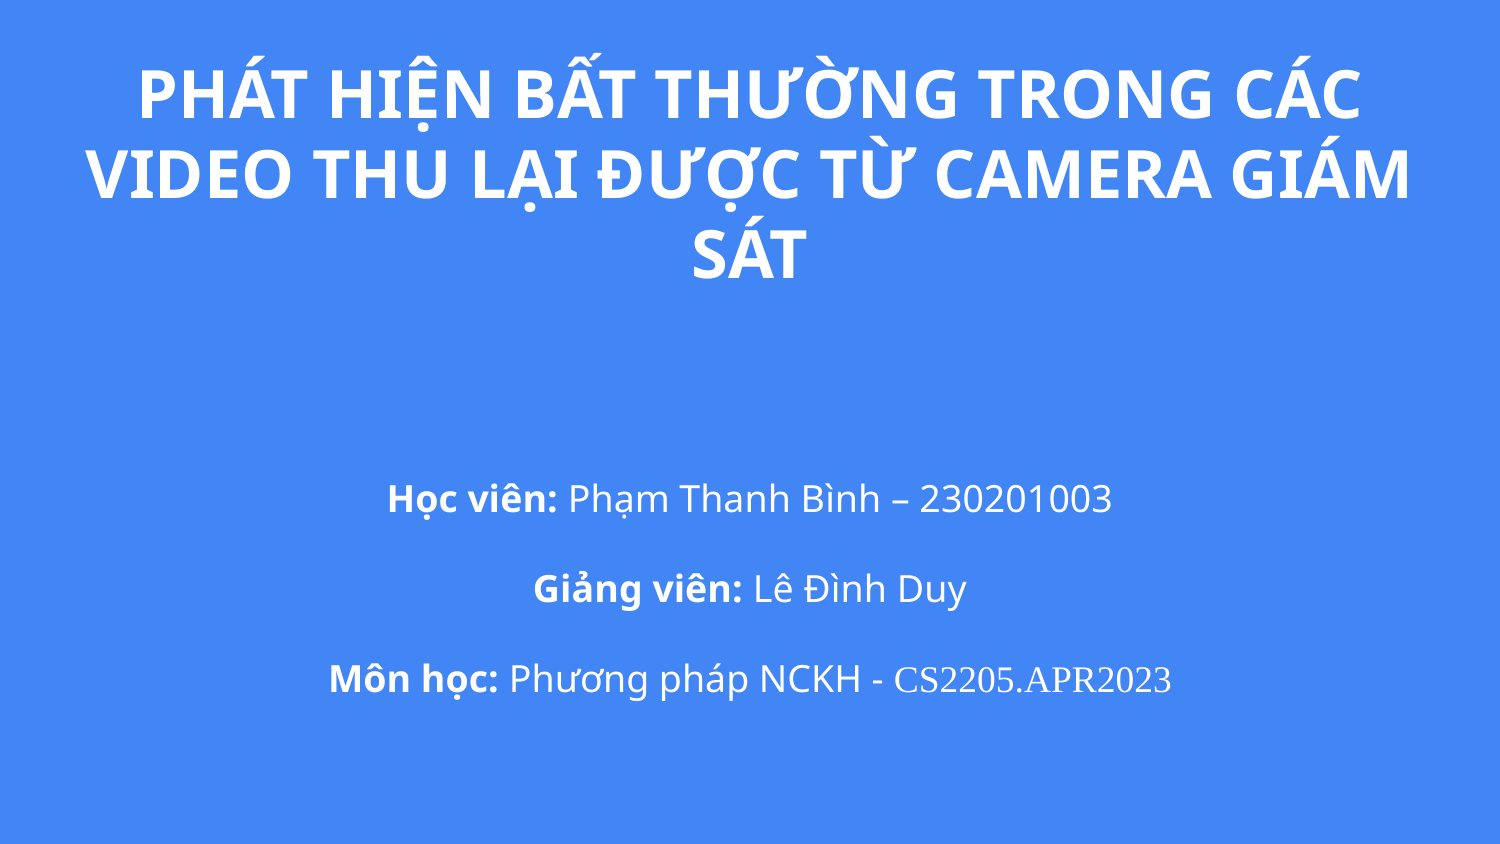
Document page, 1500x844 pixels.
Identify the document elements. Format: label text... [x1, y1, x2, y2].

title PHÁT HIỆN BẤT THƯỜNG TRONG CÁC VIDEO THU LẠI ĐƯỢC TỪ CAMERA GIÁM SÁT [25, 64, 1475, 279]
title Học viên: Phạm Thanh Bình – 230201003 Giảng viên: Lê Đình Duy Môn học: Phương pháp NCKH - CS2205.APR2023 [259, 407, 1240, 769]
